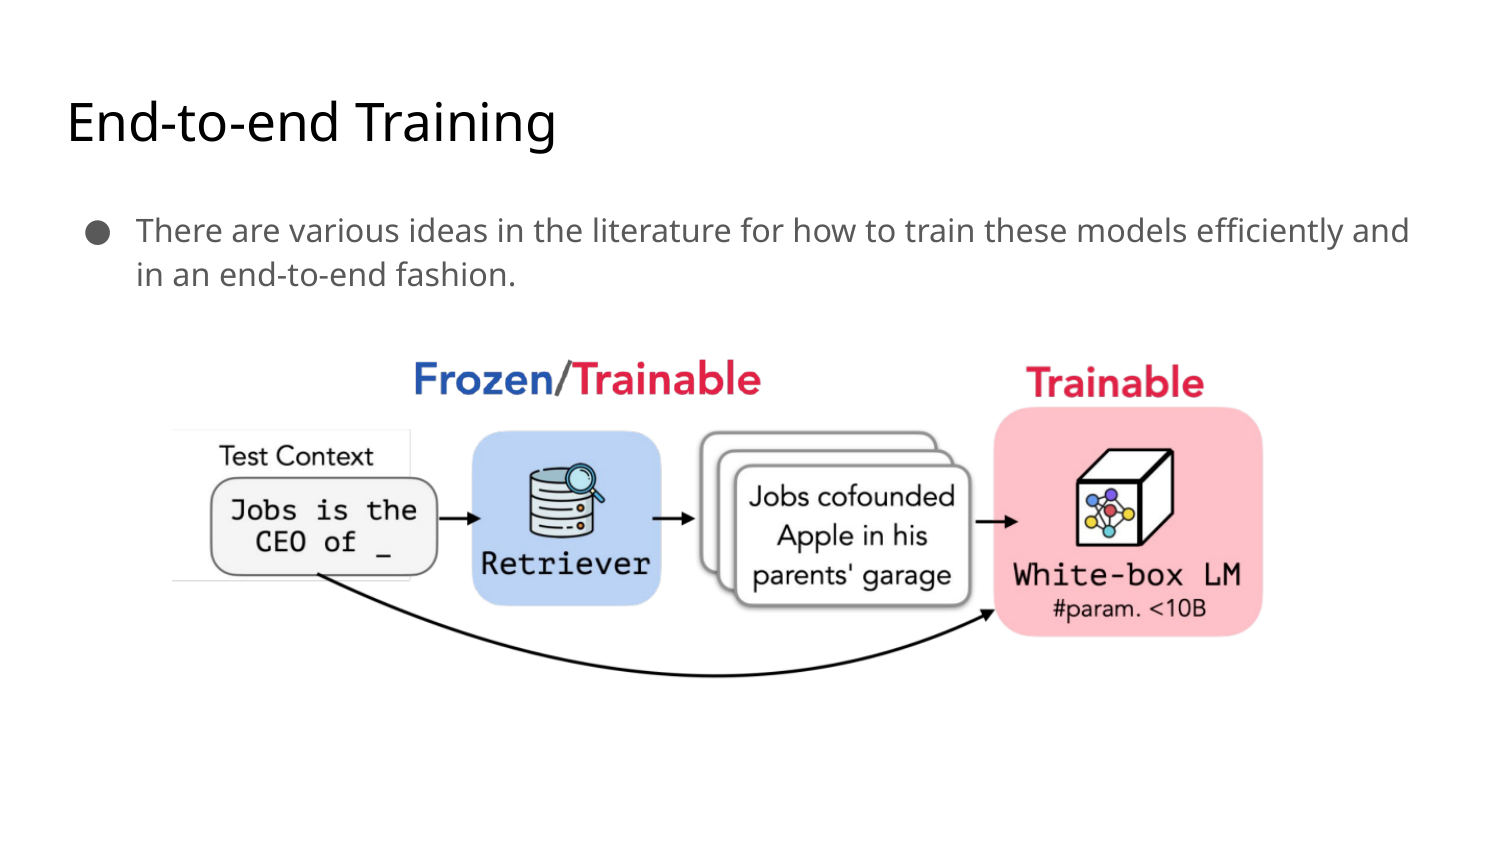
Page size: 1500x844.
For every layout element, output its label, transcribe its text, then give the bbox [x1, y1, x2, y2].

list There are various ideas in the literature for how to train these models efficiently and in an end-to-end fashion. [51, 189, 1449, 308]
picture [172, 351, 1328, 697]
title End-to-end Training [51, 72, 1449, 167]
